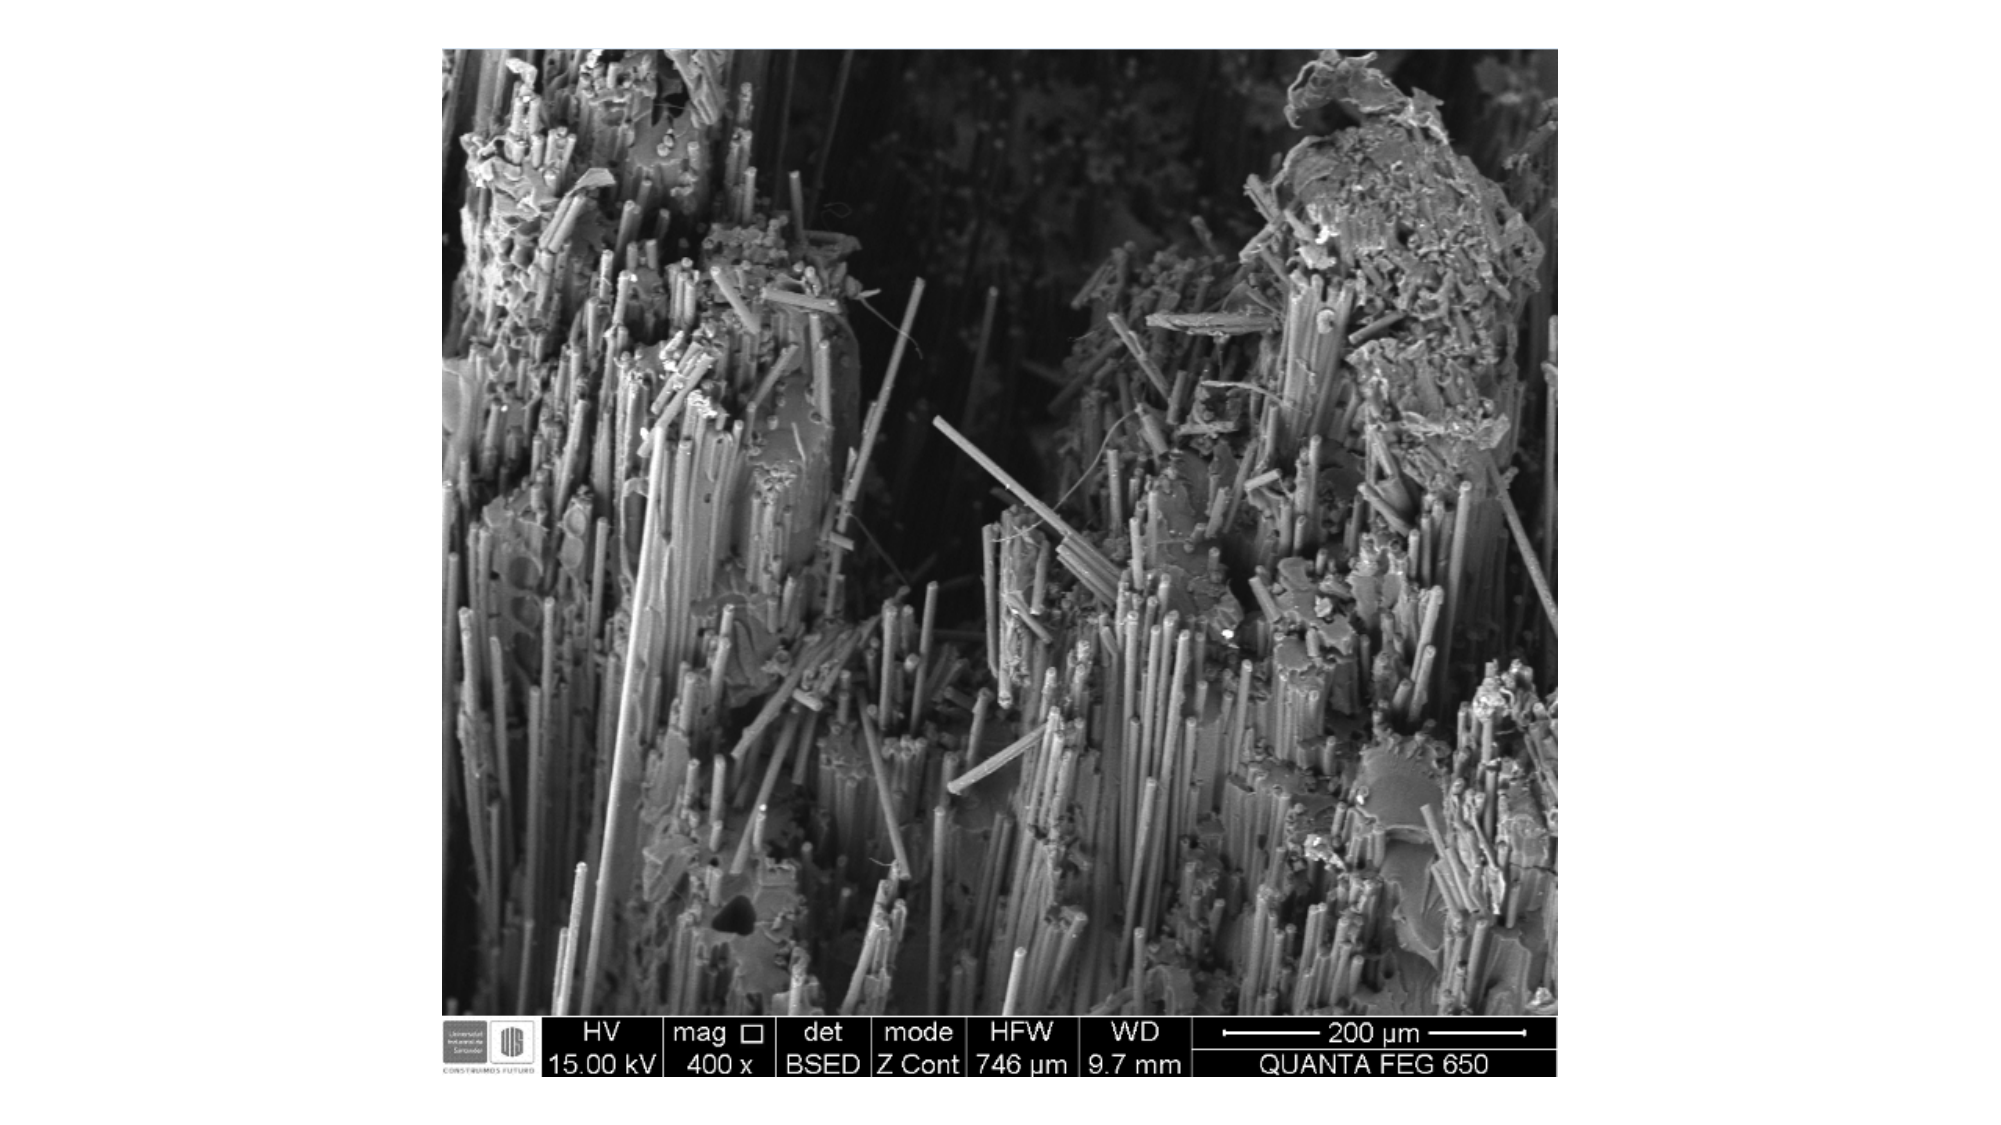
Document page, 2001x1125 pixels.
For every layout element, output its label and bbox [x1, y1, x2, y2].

picture [442, 48, 1558, 1077]
